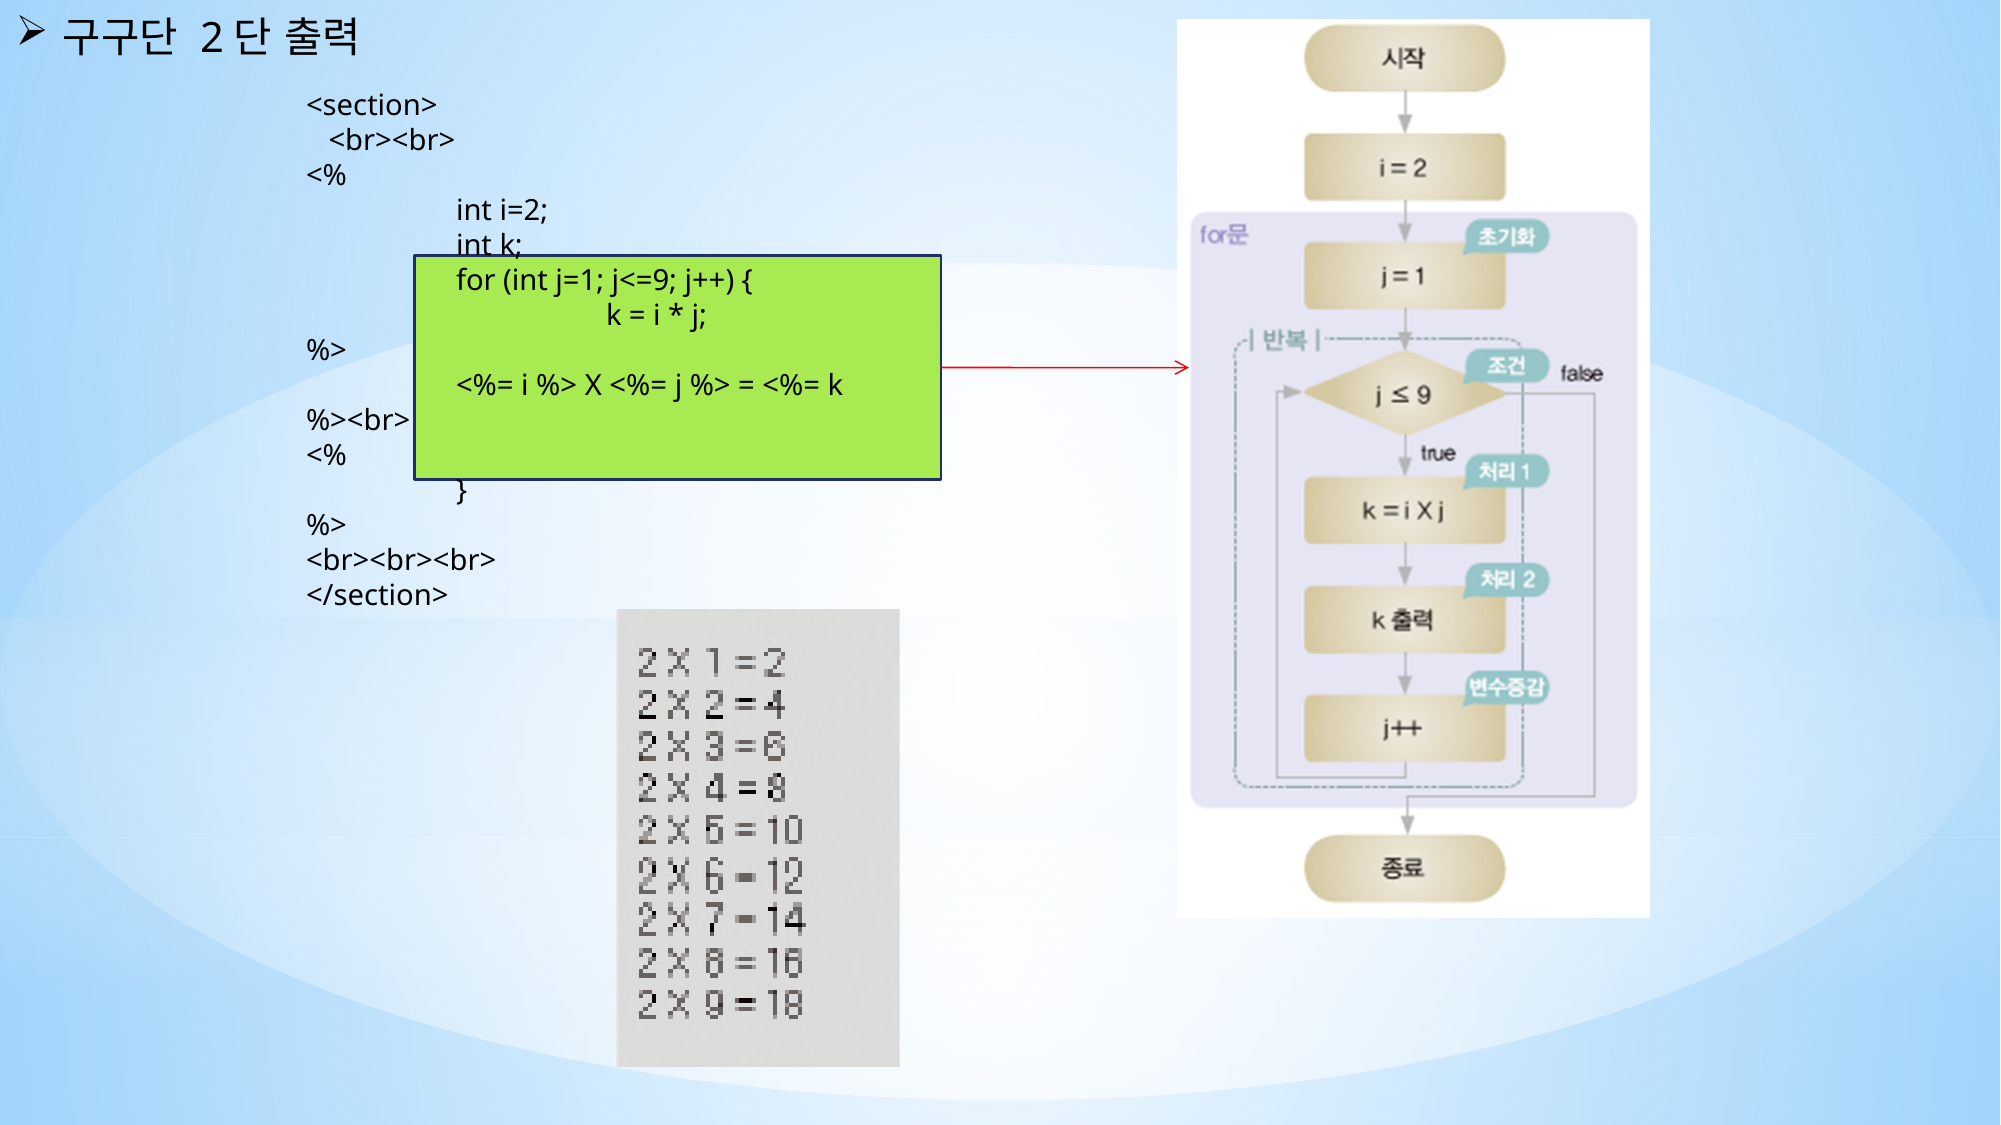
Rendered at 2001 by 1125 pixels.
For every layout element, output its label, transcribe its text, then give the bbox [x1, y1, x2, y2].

text_box <section> <br><br> <% int i=2; int k; for (int j=1; j<=9; j++) { k = i * j; %> <%= i %> X <%= j %> = <%= k %><br> <% } %> <br><br><br> </section> [291, 79, 941, 619]
picture [1176, 18, 1650, 918]
text_box 구구단 2단 출력 [1, 2, 377, 68]
picture [615, 609, 900, 1067]
